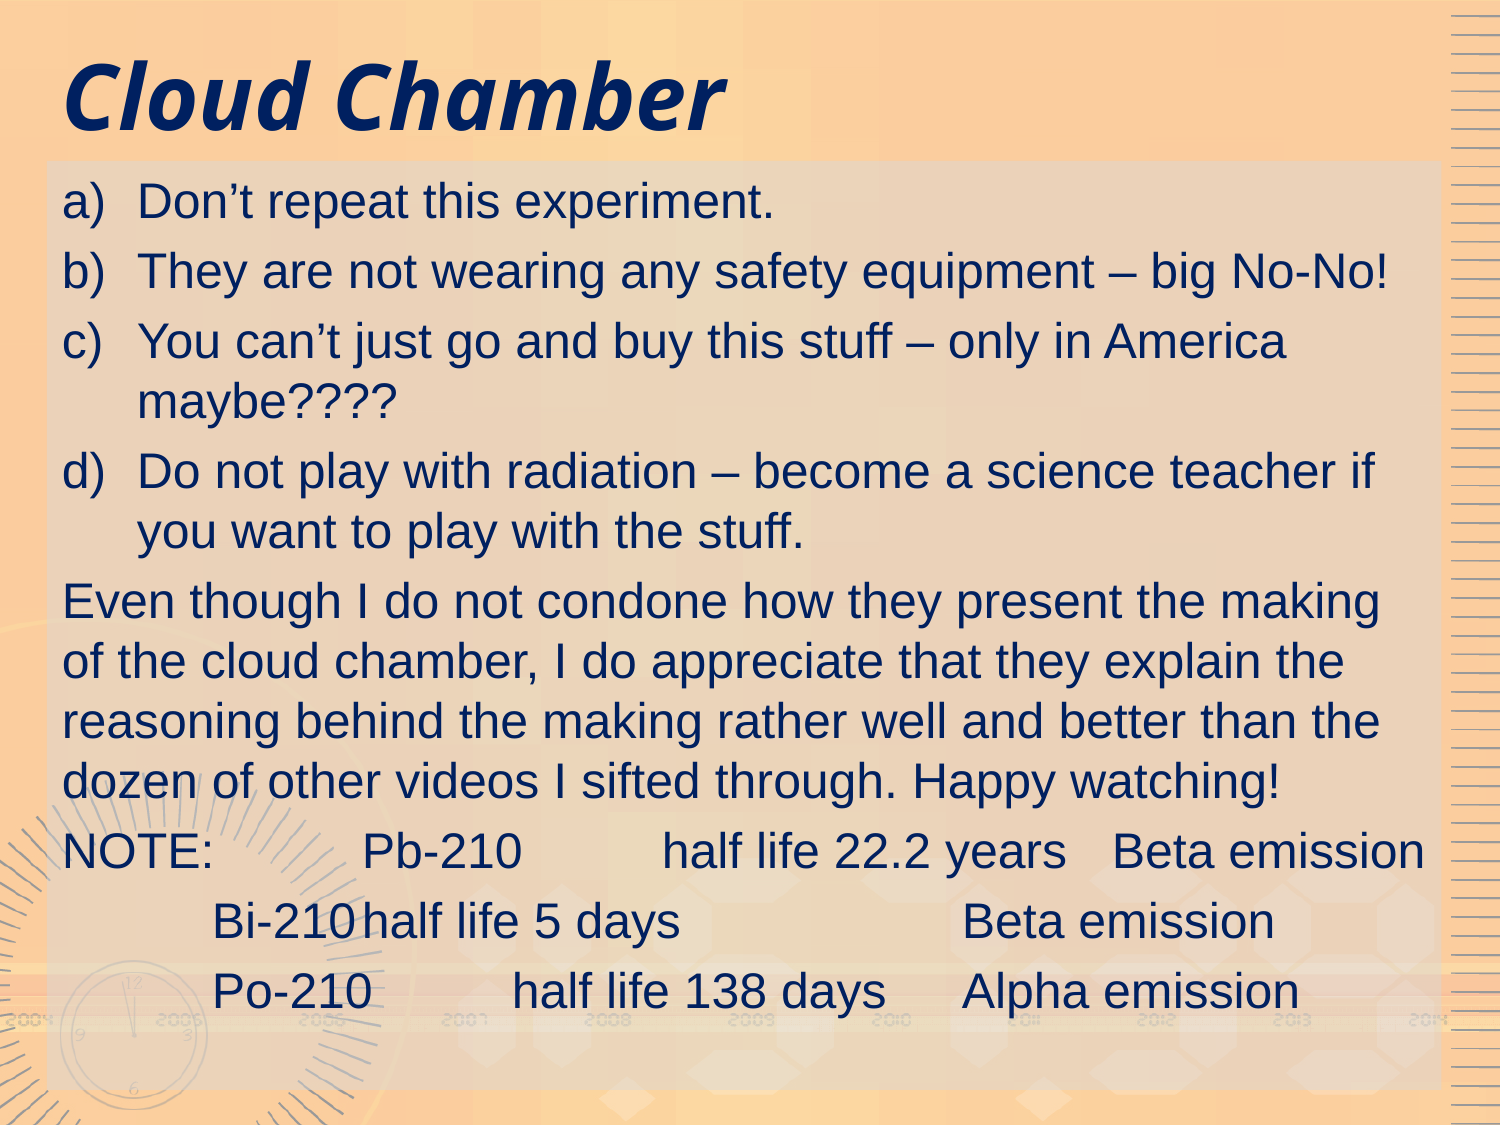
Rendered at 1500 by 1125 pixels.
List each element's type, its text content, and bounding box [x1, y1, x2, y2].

title Cloud Chamber [46, 0, 1426, 160]
text_box [0, 0, 1500, 1125]
list Don’t repeat this experiment. They are not wearing any safety equipment – big No-No! You can’t just go and buy this stuff – only in America maybe???? Do not play with radiation – become a science teacher if you want to play with the stuff. Even though I do not condone how they present the making of the cloud chamber, I do appreciate that they explain the reasoning behind the making rather well and better than the dozen of other videos I sifted through. Happy watching! NOTE: Pb-210 half life 22.2 years Beta emission Bi-210 half life 5 days Beta emission Po-210 half life 138 days Alpha emission [46, 160, 1442, 1091]
